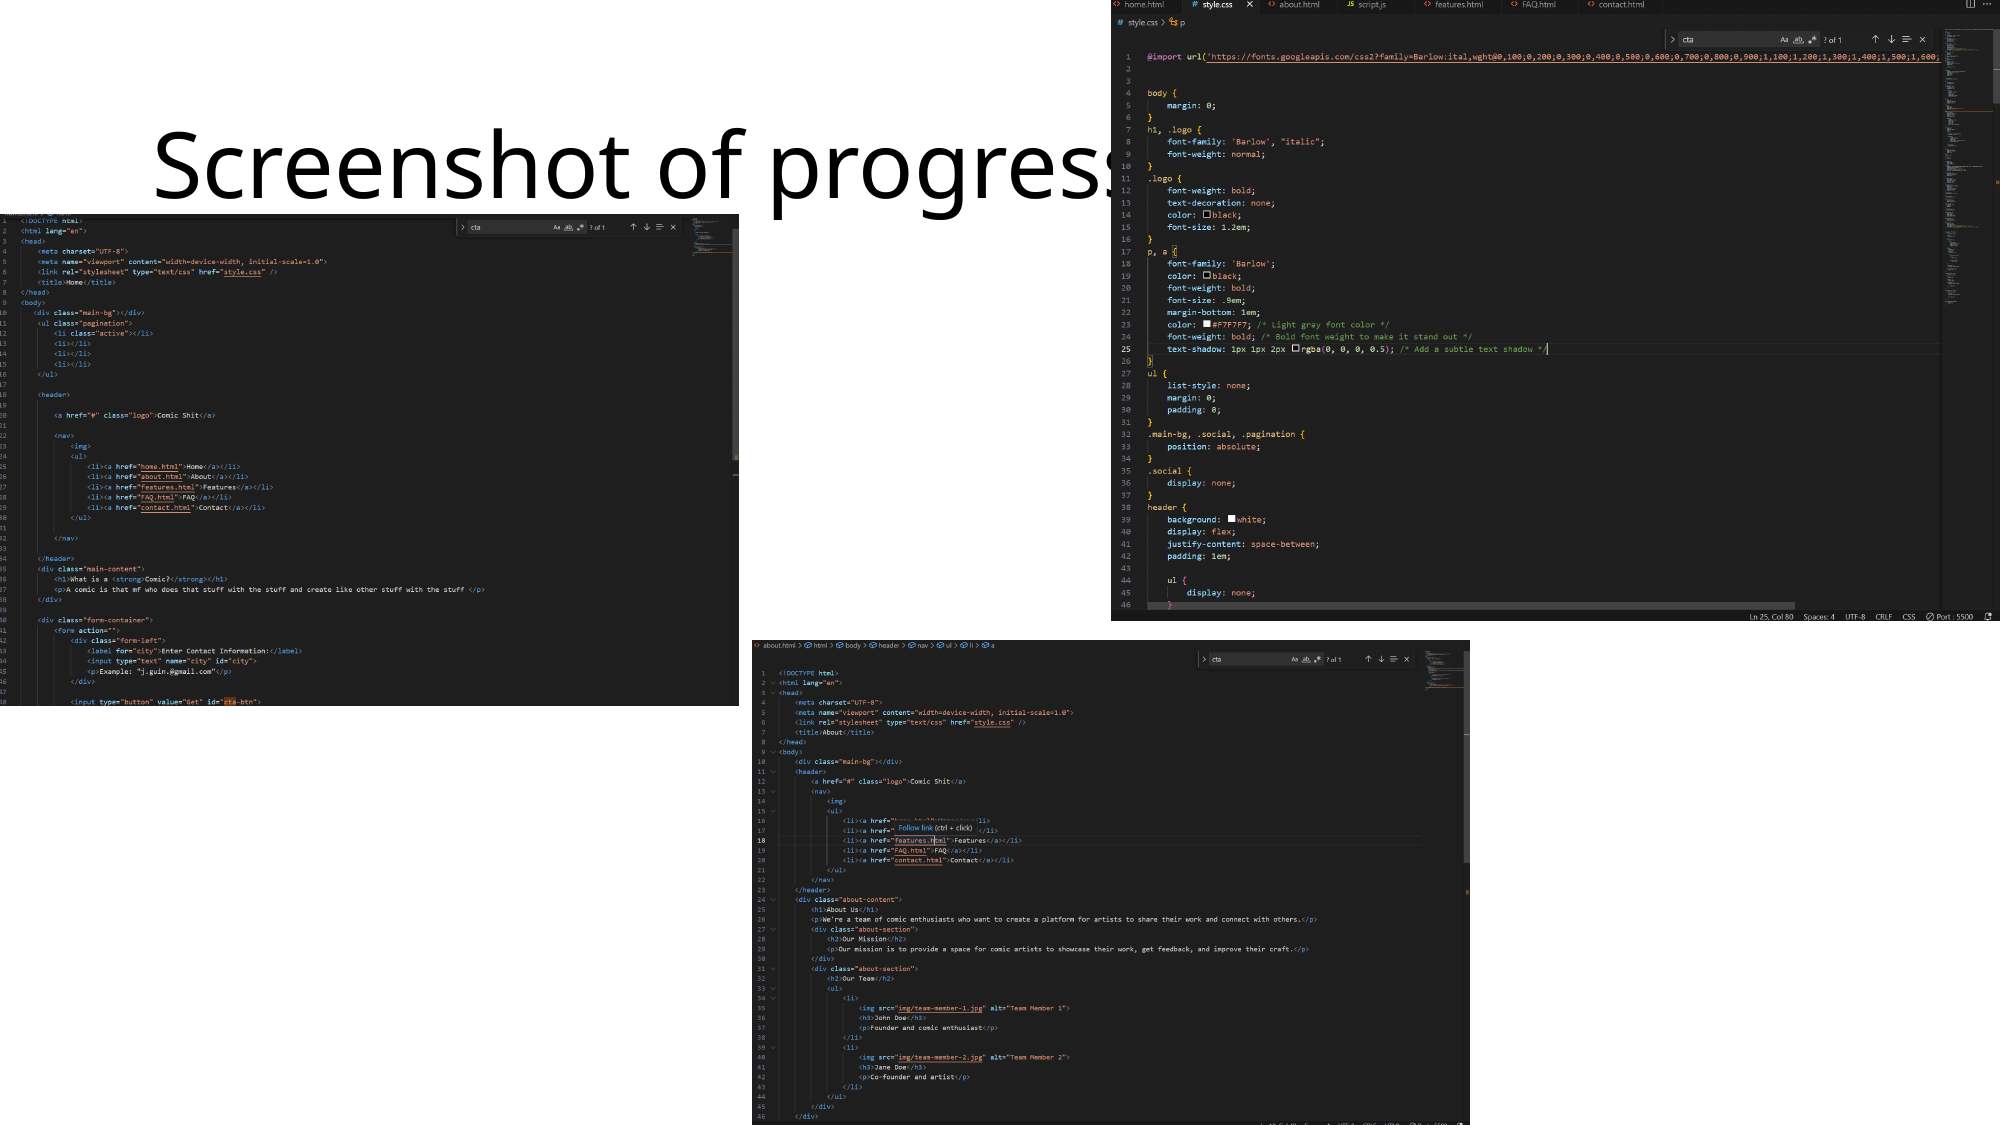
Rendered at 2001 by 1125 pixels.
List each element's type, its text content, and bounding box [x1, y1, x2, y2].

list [0, 213, 739, 707]
picture [1110, 0, 2000, 622]
title Screenshot of progress [137, 59, 1110, 278]
picture [752, 640, 1471, 1125]
